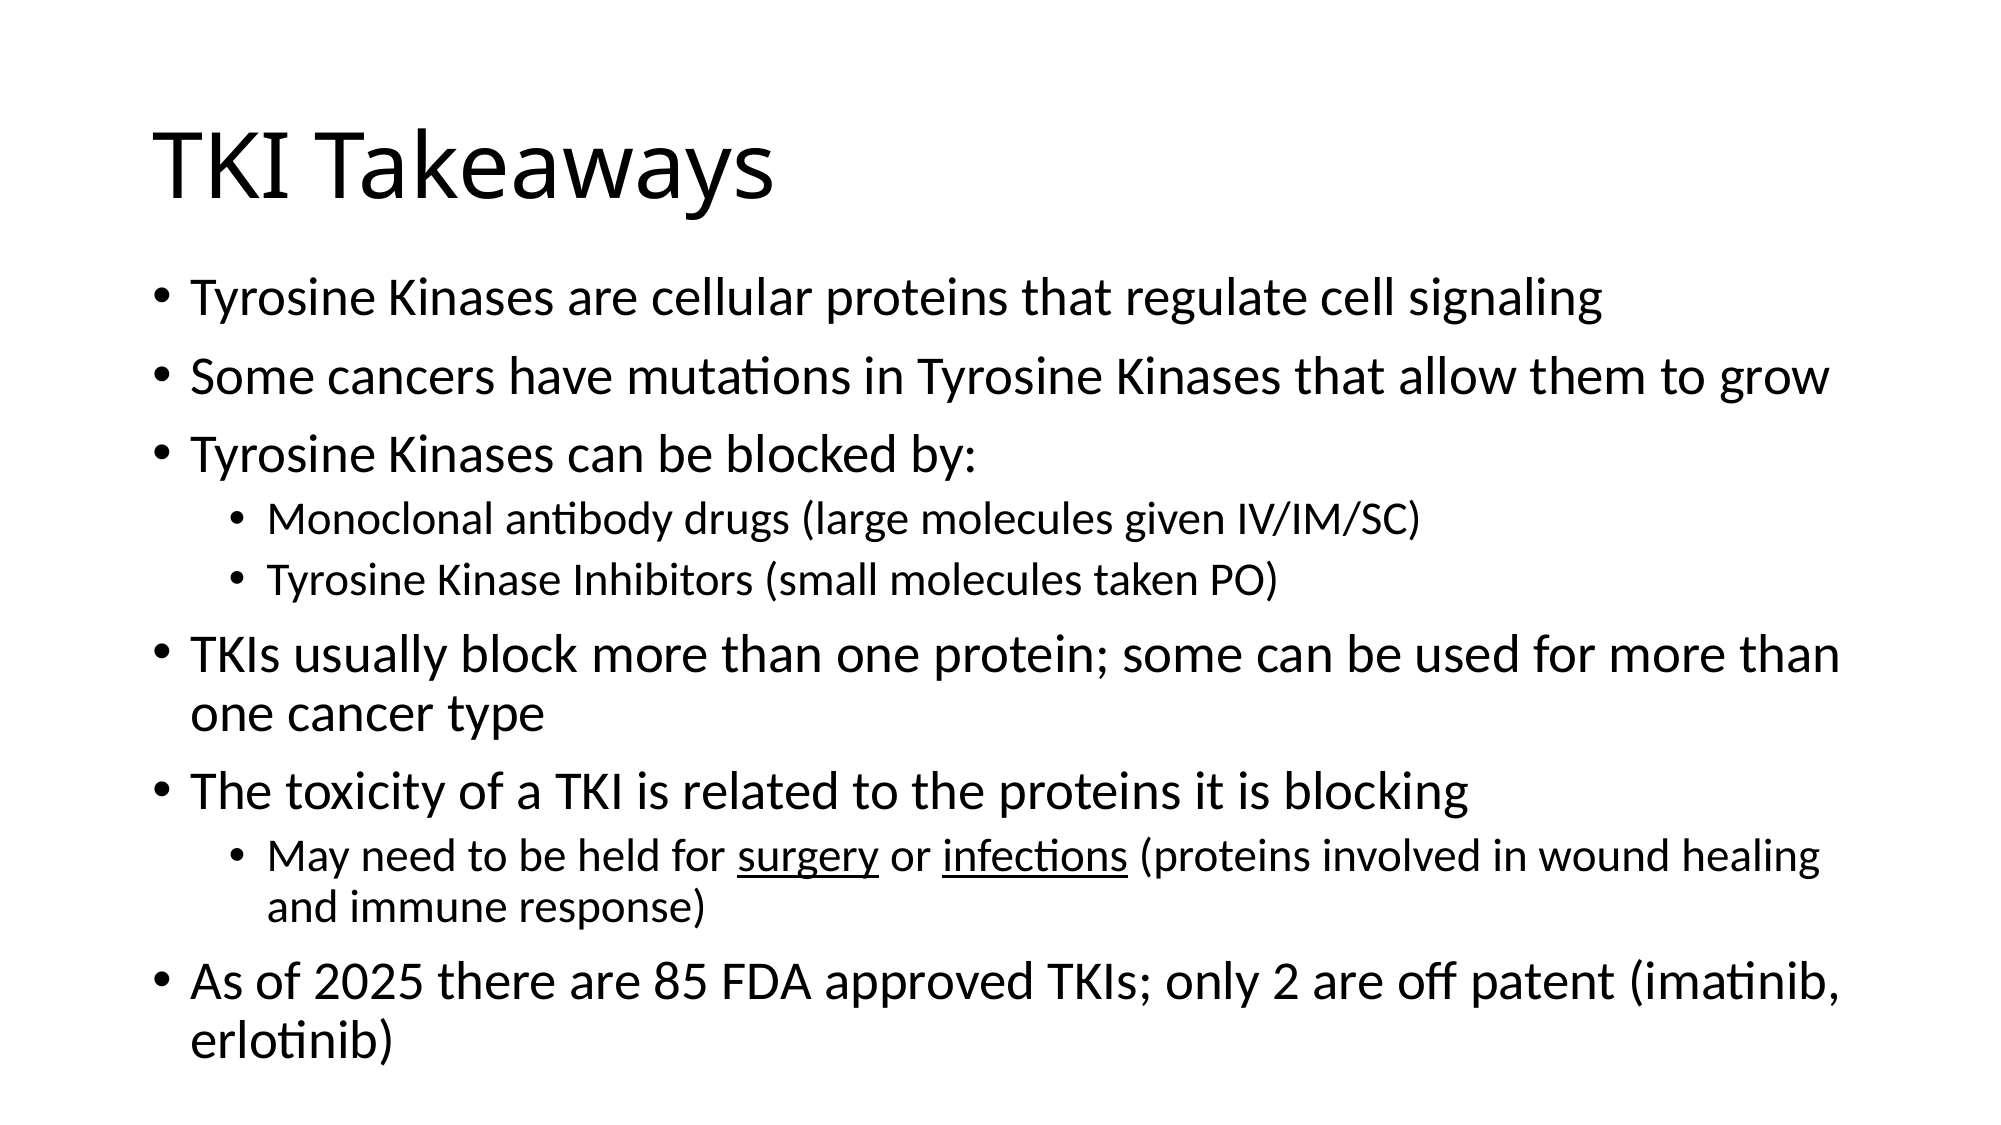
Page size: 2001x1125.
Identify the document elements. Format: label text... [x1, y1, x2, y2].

list Tyrosine Kinases are cellular proteins that regulate cell signaling Some cancers have mutations in Tyrosine Kinases that allow them to grow Tyrosine Kinases can be blocked by: Monoclonal antibody drugs (large molecules given IV/IM/SC) Tyrosine Kinase Inhibitors (small molecules taken PO) TKIs usually block more than one protein; some can be used for more than one cancer type The toxicity of a TKI is related to the proteins it is blocking May need to be held for surgery or infections (proteins involved in wound healing and immune response) As of 2025 there are 85 FDA approved TKIs; only 2 are off patent (imatinib, erlotinib) [137, 261, 1863, 1087]
title TKI Takeaways [137, 59, 1863, 261]
